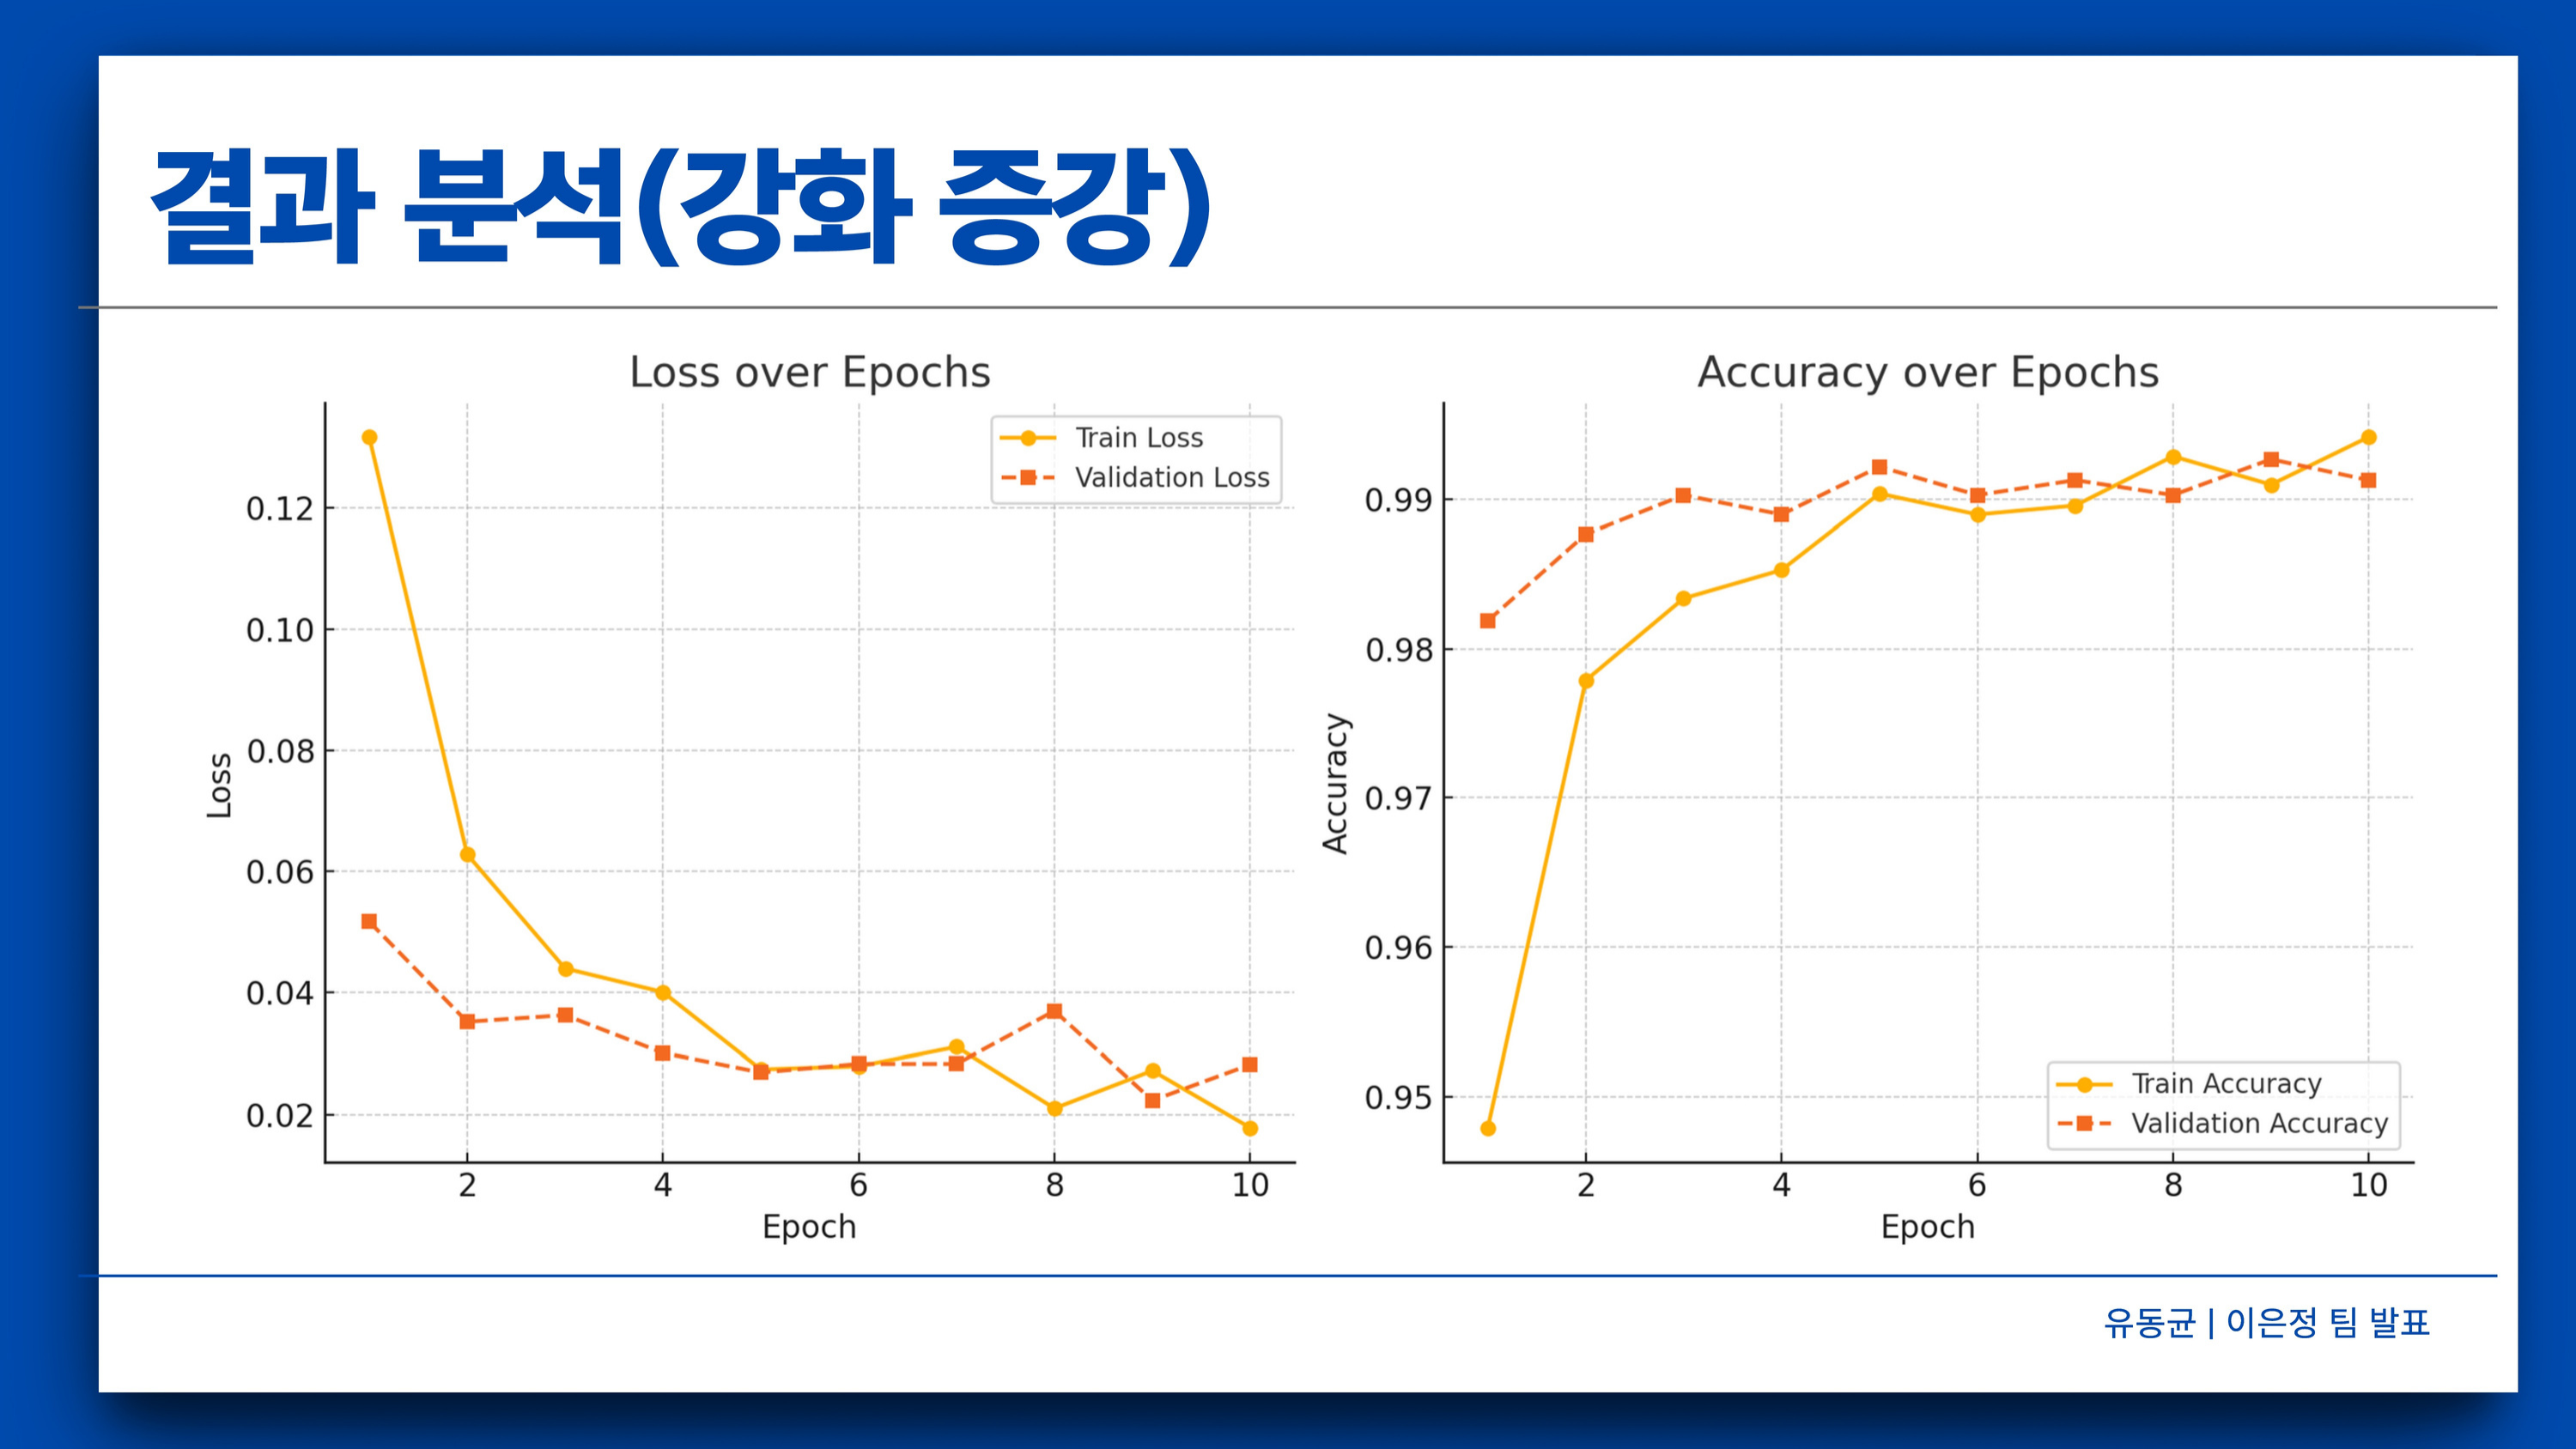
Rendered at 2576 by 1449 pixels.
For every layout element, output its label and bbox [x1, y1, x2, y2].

text_box [0, 0, 2576, 1449]
